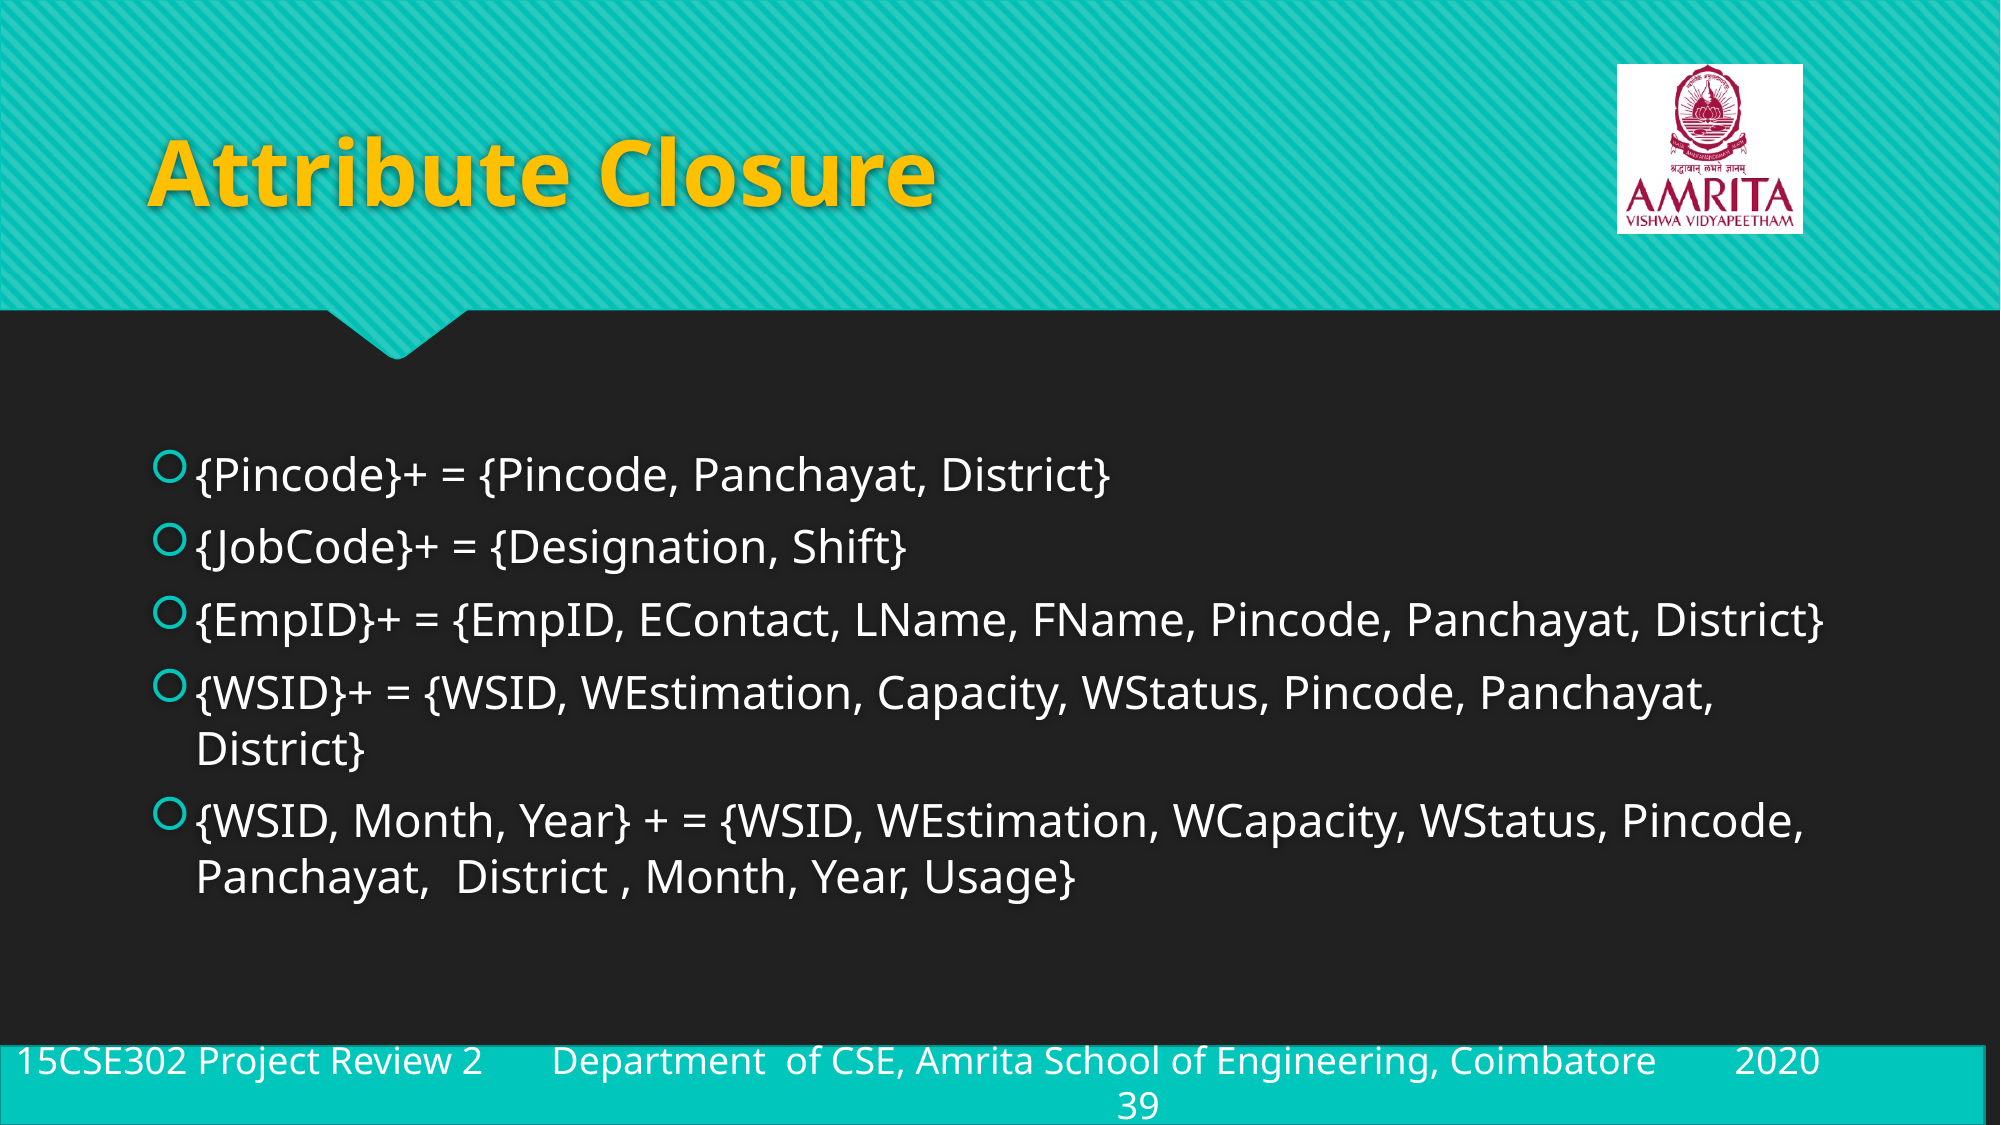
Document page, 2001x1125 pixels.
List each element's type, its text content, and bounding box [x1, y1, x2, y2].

picture [1617, 64, 1803, 73]
title Attribute Closure [132, 73, 1868, 233]
list {Pincode}+ = {Pincode, Panchayat, District} {JobCode}+ = {Designation, Shift} {EmpID}+ = {EmpID, EContact, LName, FName, Pincode, Panchayat, District} {WSID}+ = {WSID, WEstimation, Capacity, WStatus, Pincode, Panchayat, District} {WSID, Month, Year} + = {WSID, WEstimation, WCapacity, WStatus, Pincode, Panchayat, District , Month, Year, Usage} [134, 364, 1866, 962]
